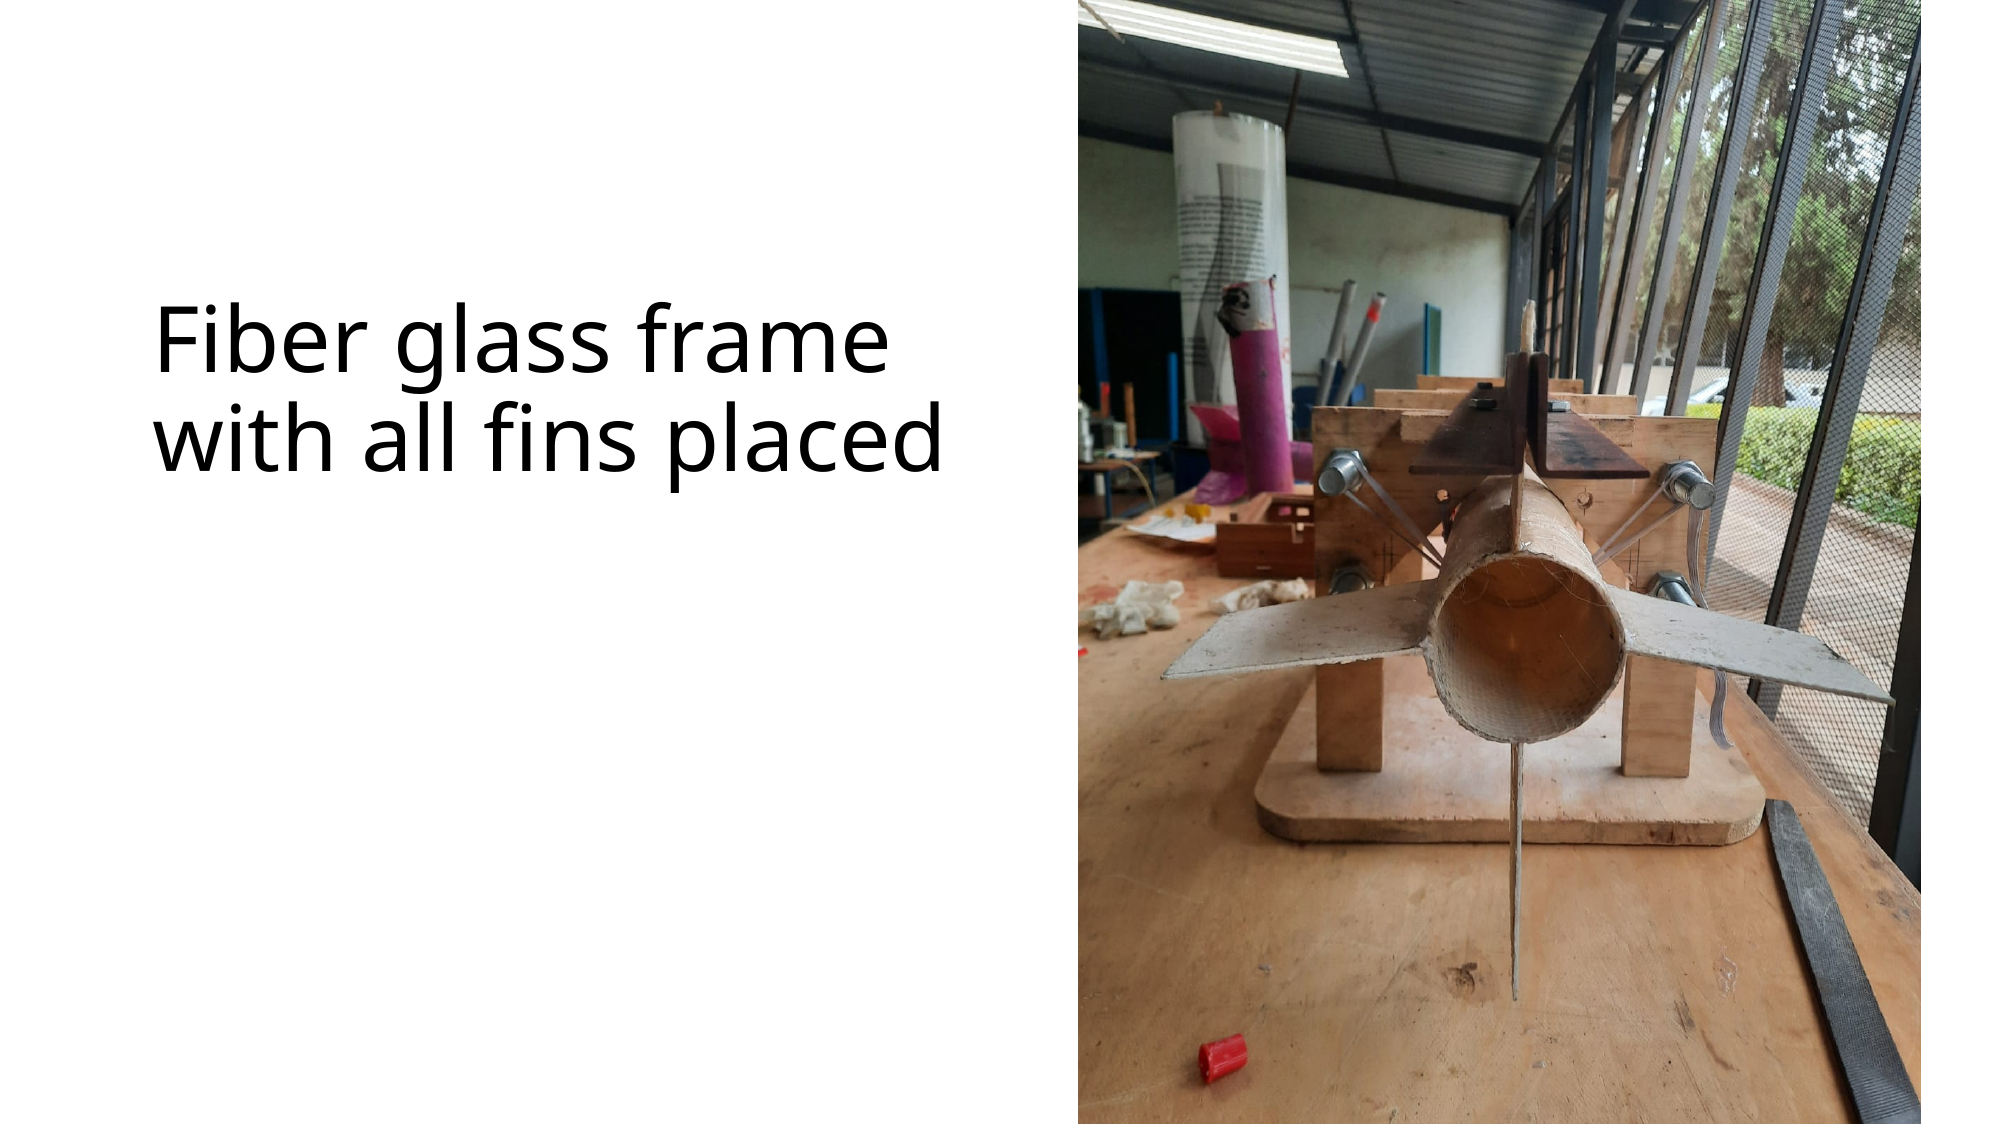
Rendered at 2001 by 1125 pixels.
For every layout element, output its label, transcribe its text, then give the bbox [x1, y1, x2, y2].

title Fiber glass frame with all fins placed [137, 59, 976, 726]
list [1078, 0, 1921, 1125]
